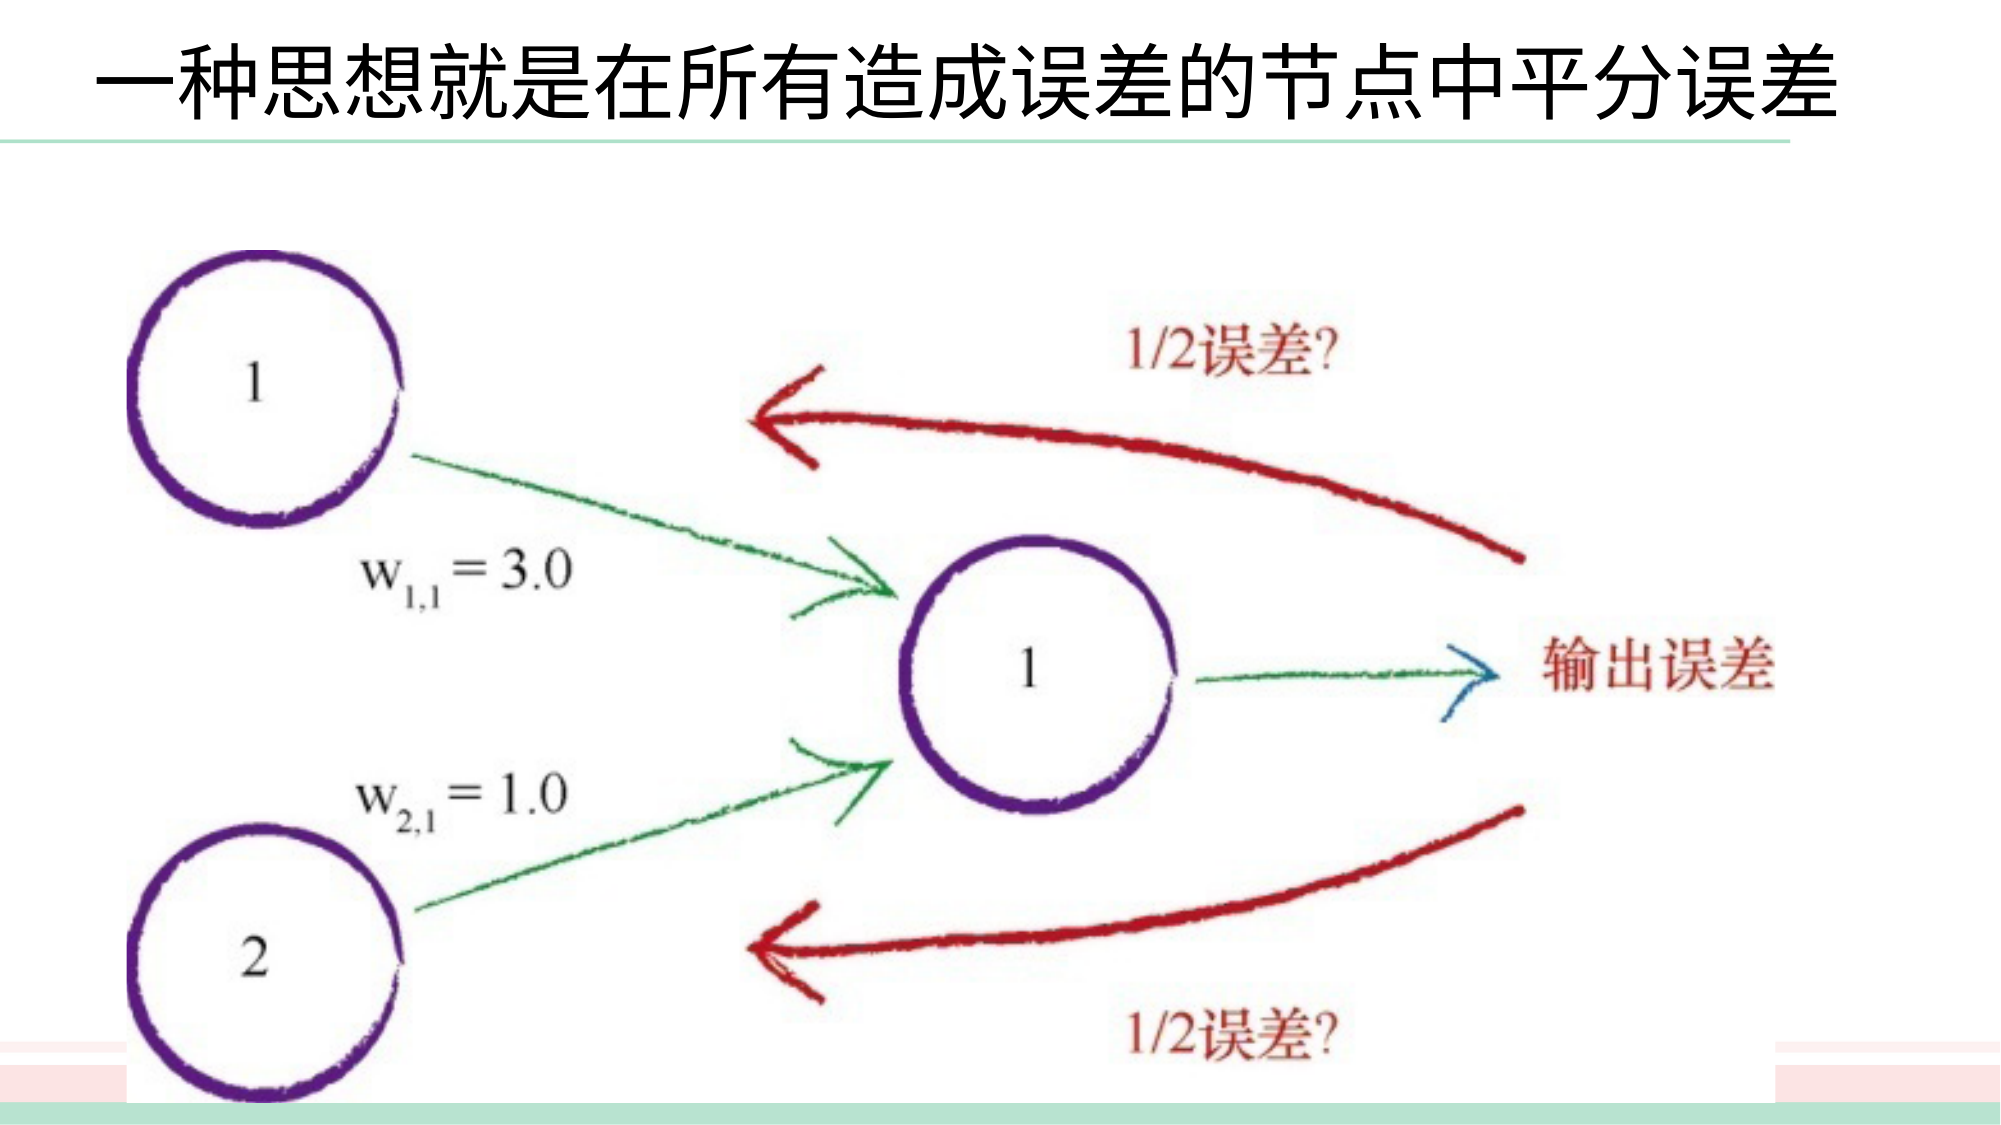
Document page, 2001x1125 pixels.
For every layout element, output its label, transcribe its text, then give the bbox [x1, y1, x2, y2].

picture [0, 0, 2001, 1125]
text_box 一种思想就是在所有造成误差的节点中平分误差 [79, 22, 1977, 138]
